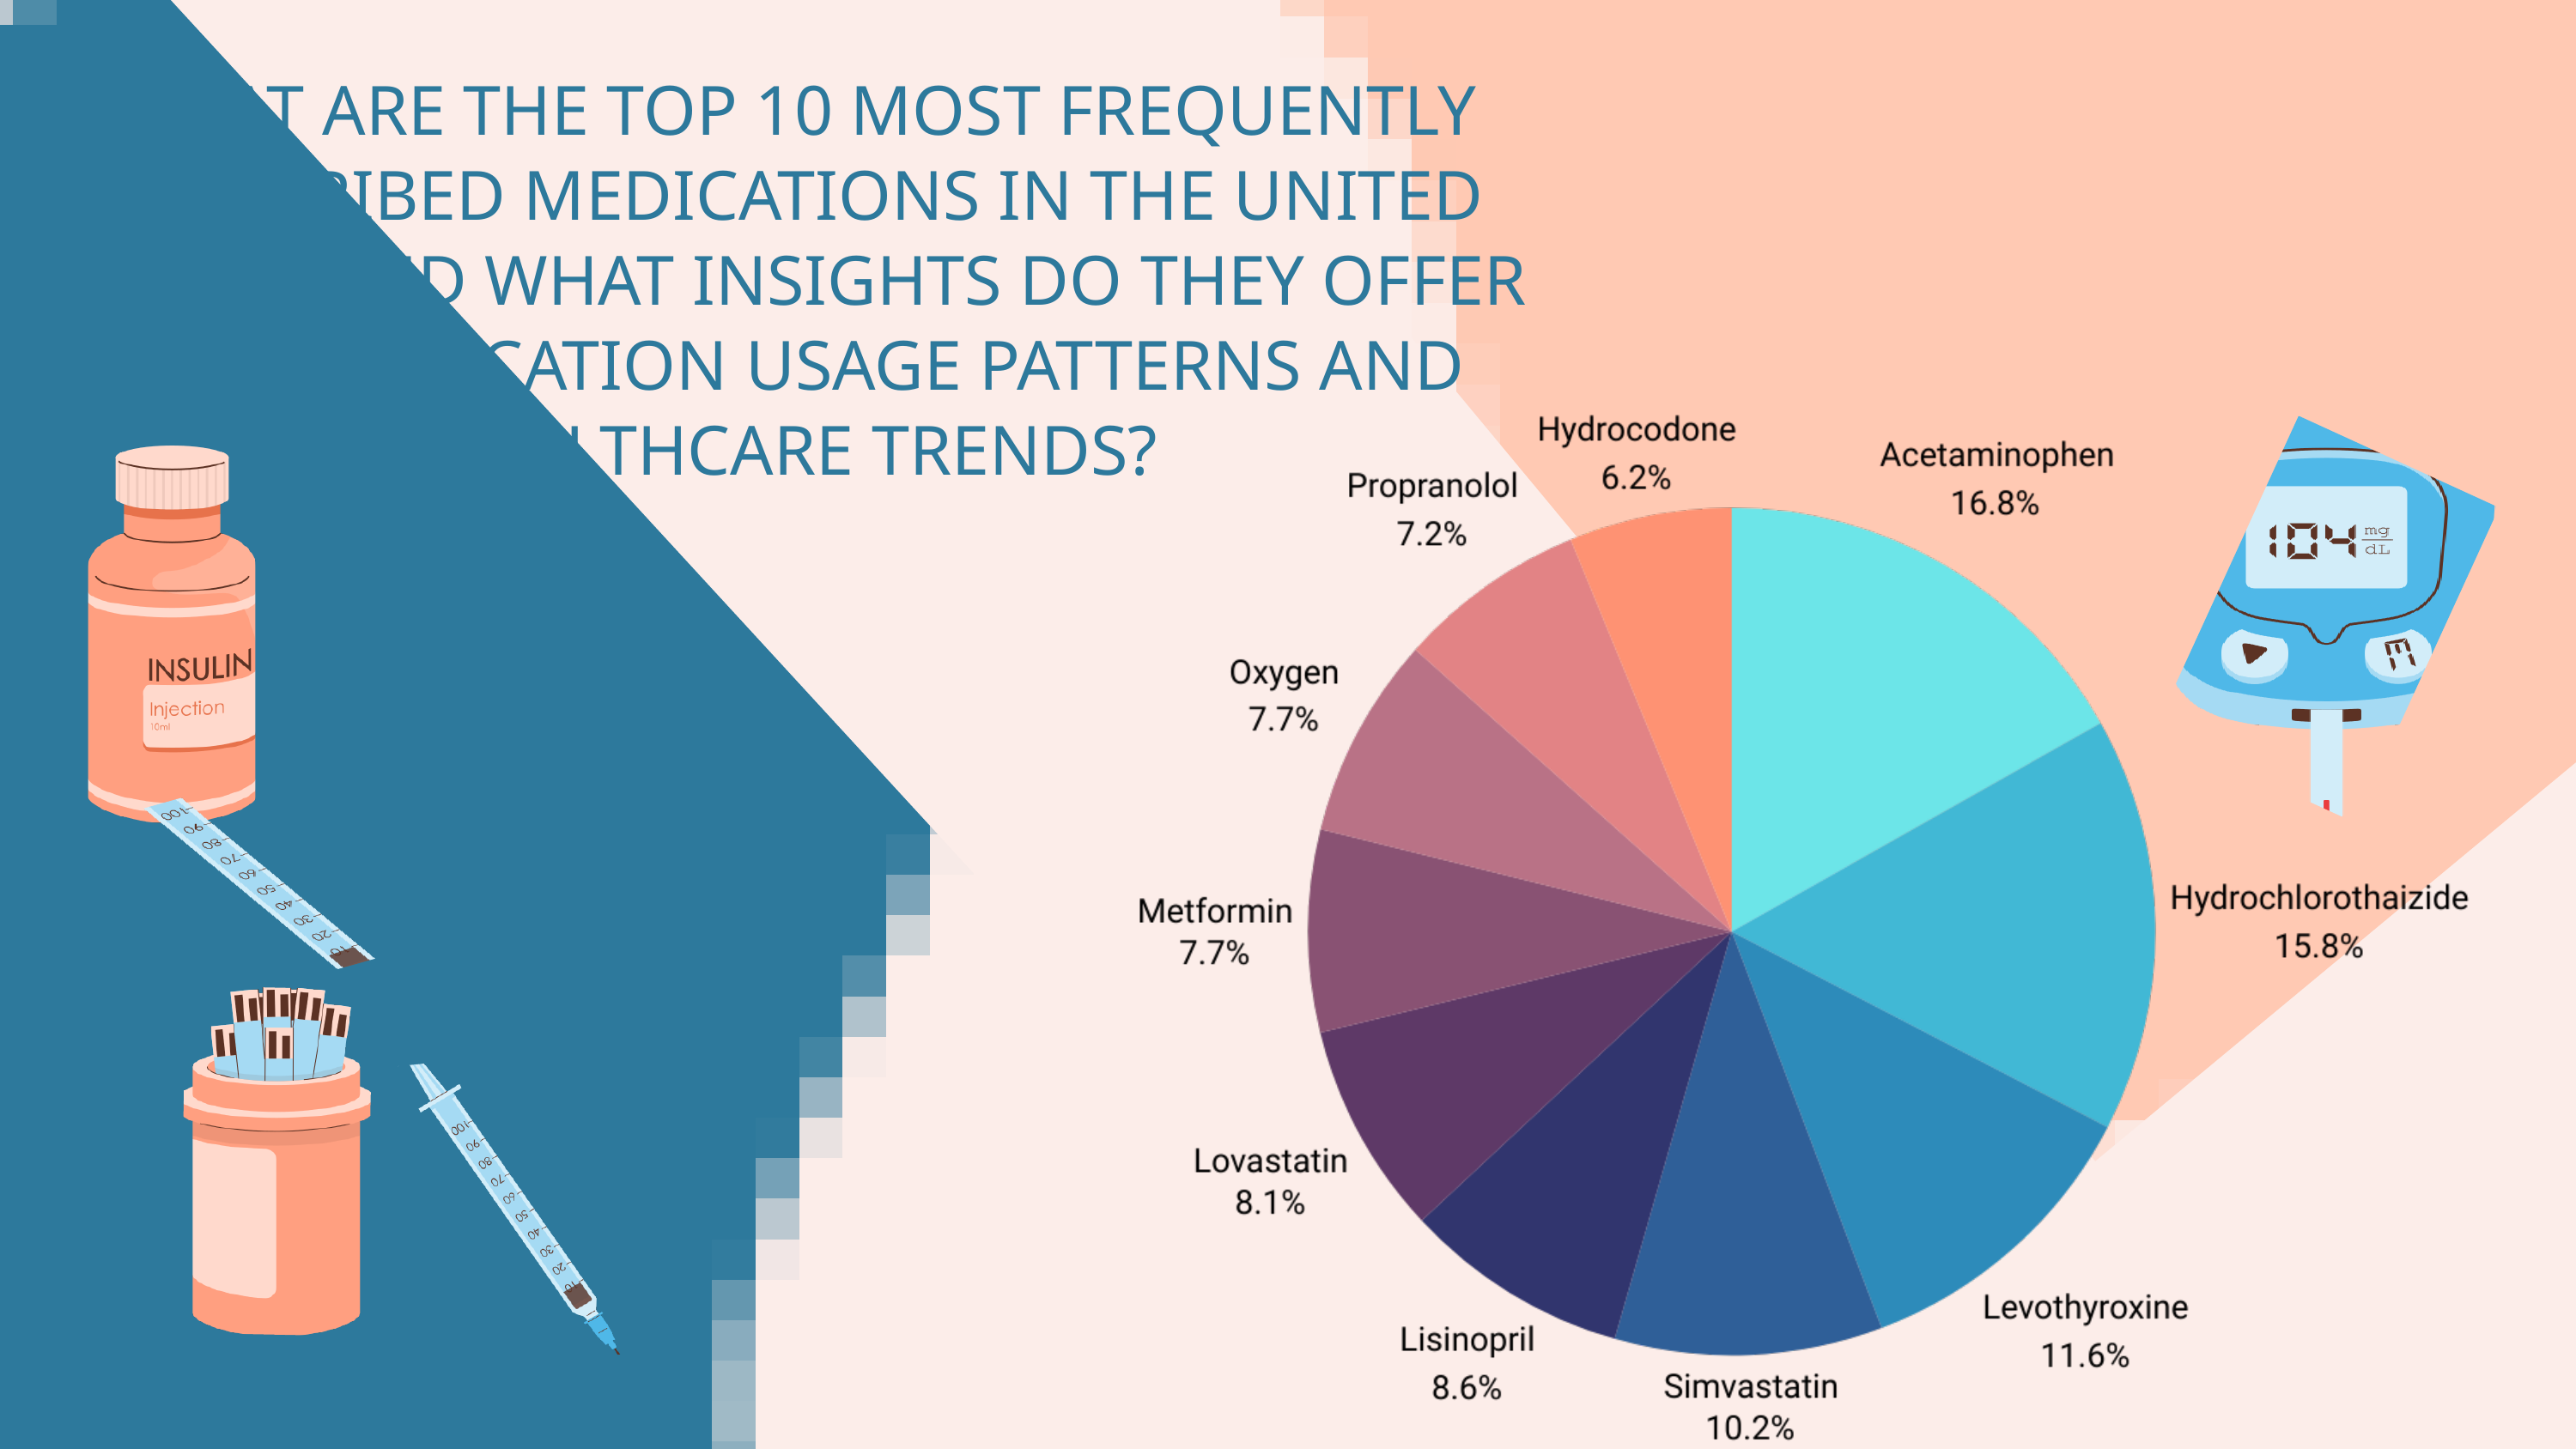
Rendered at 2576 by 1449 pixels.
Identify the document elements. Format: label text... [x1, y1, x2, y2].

text_box [88, 446, 256, 823]
text_box [0, 0, 229, 64]
text_box [0, 489, 1003, 1449]
text_box [179, 987, 374, 1337]
text_box [78, 743, 433, 1027]
picture [1007, 282, 2576, 1449]
text_box [395, 1046, 633, 1374]
text_box [1131, 0, 2576, 282]
text_box WHAT ARE THE TOP 10 MOST FREQUENTLY PRESCRIBED MEDICATIONS IN THE UNITED STATES, AND WHAT INSIGHTS DO THEY OFFER INTO MEDICATION USAGE PATTERNS AND HEALTHCARE TRENDS? [0, 64, 1592, 489]
